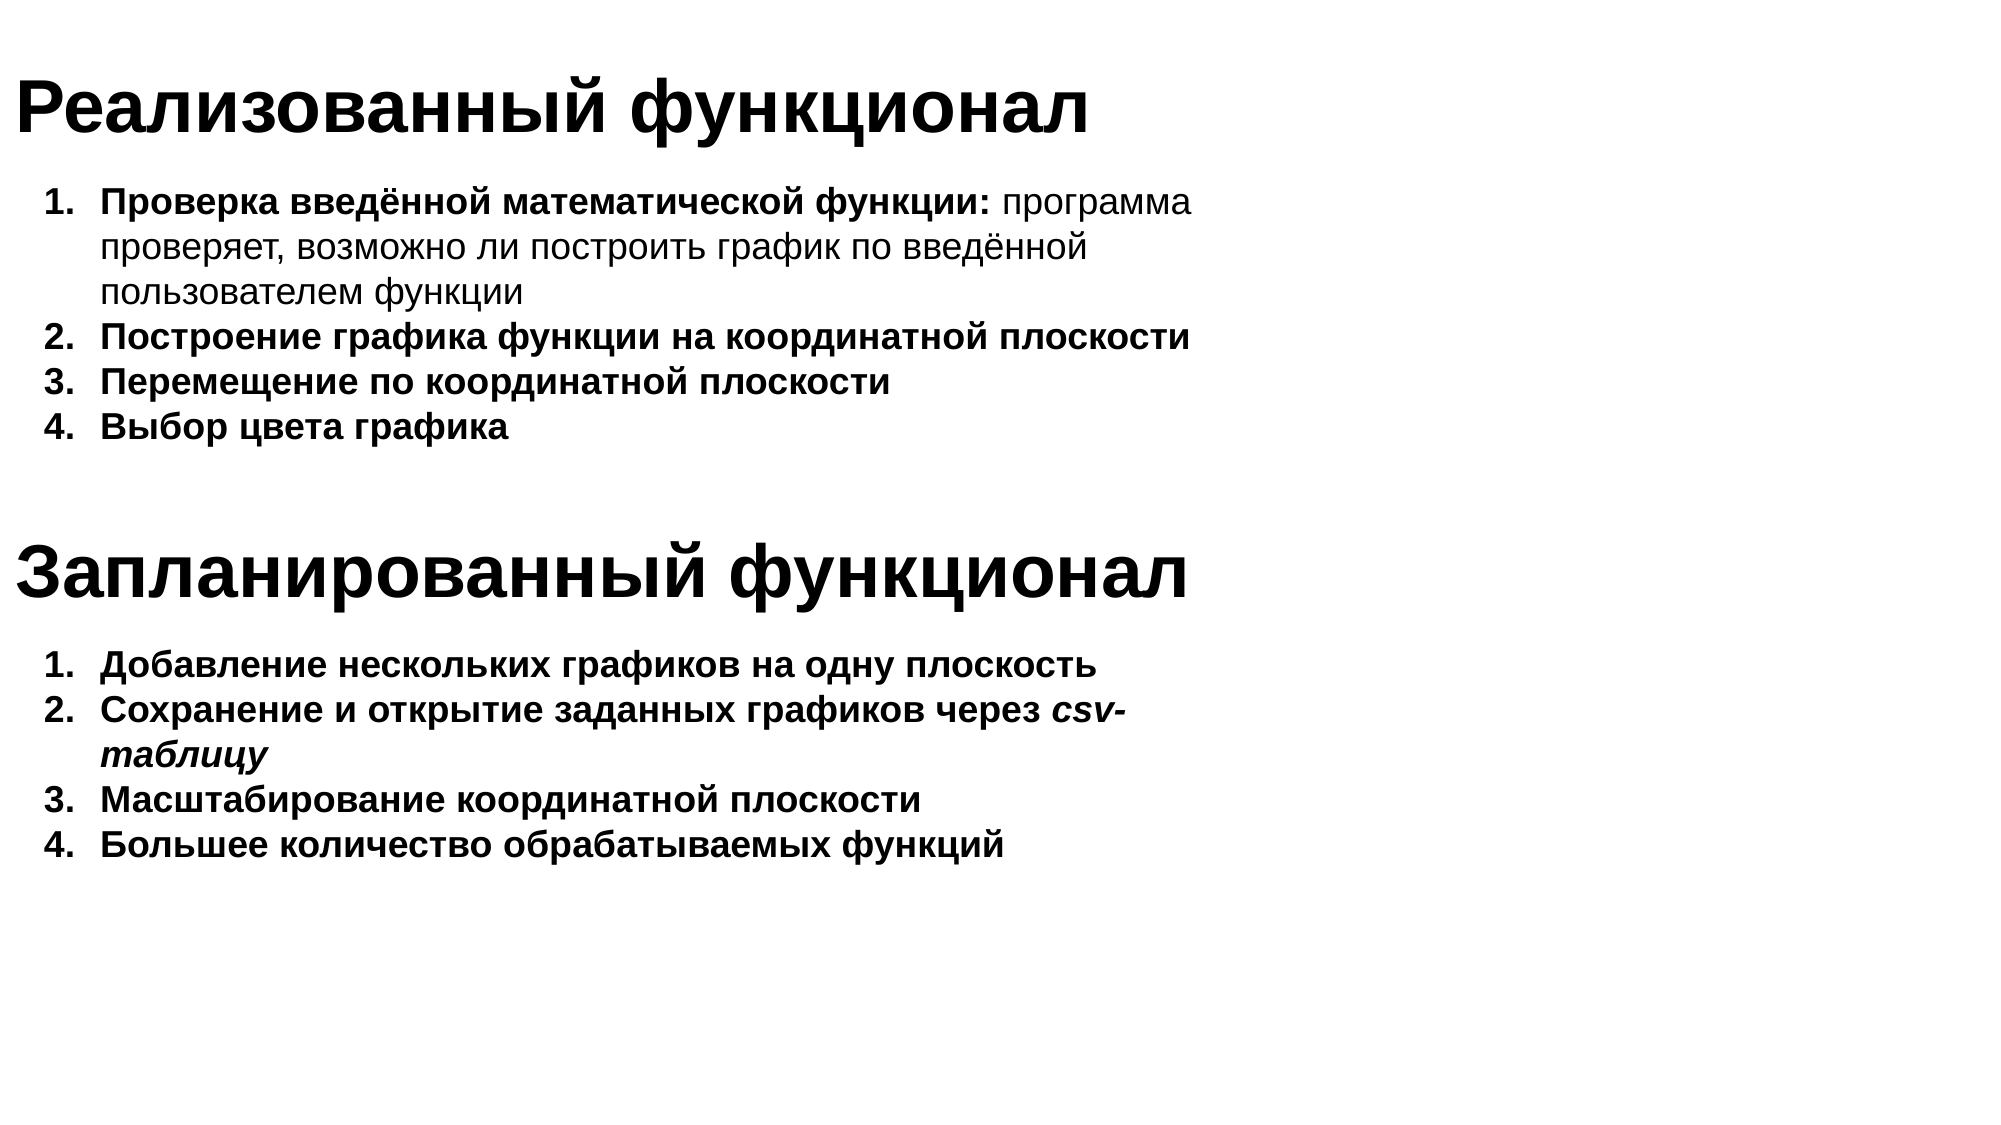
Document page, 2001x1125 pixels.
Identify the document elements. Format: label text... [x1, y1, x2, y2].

text_box Запланированный функционал [0, 463, 1725, 682]
text_box Проверка введённой математической функции: программа проверяет, возможно ли построить график по введённой пользователем функции Построение графика функции на координатной плоскости Перемещение по координатной плоскости Выбор цвета графика [29, 169, 1257, 455]
title Реализованный функционал [0, 0, 1725, 218]
text_box Добавление нескольких графиков на одну плоскость Сохранение и открытие заданных графиков через csv-таблицу Масштабирование координатной плоскости Большее количество обрабатываемых функций [29, 633, 1257, 918]
